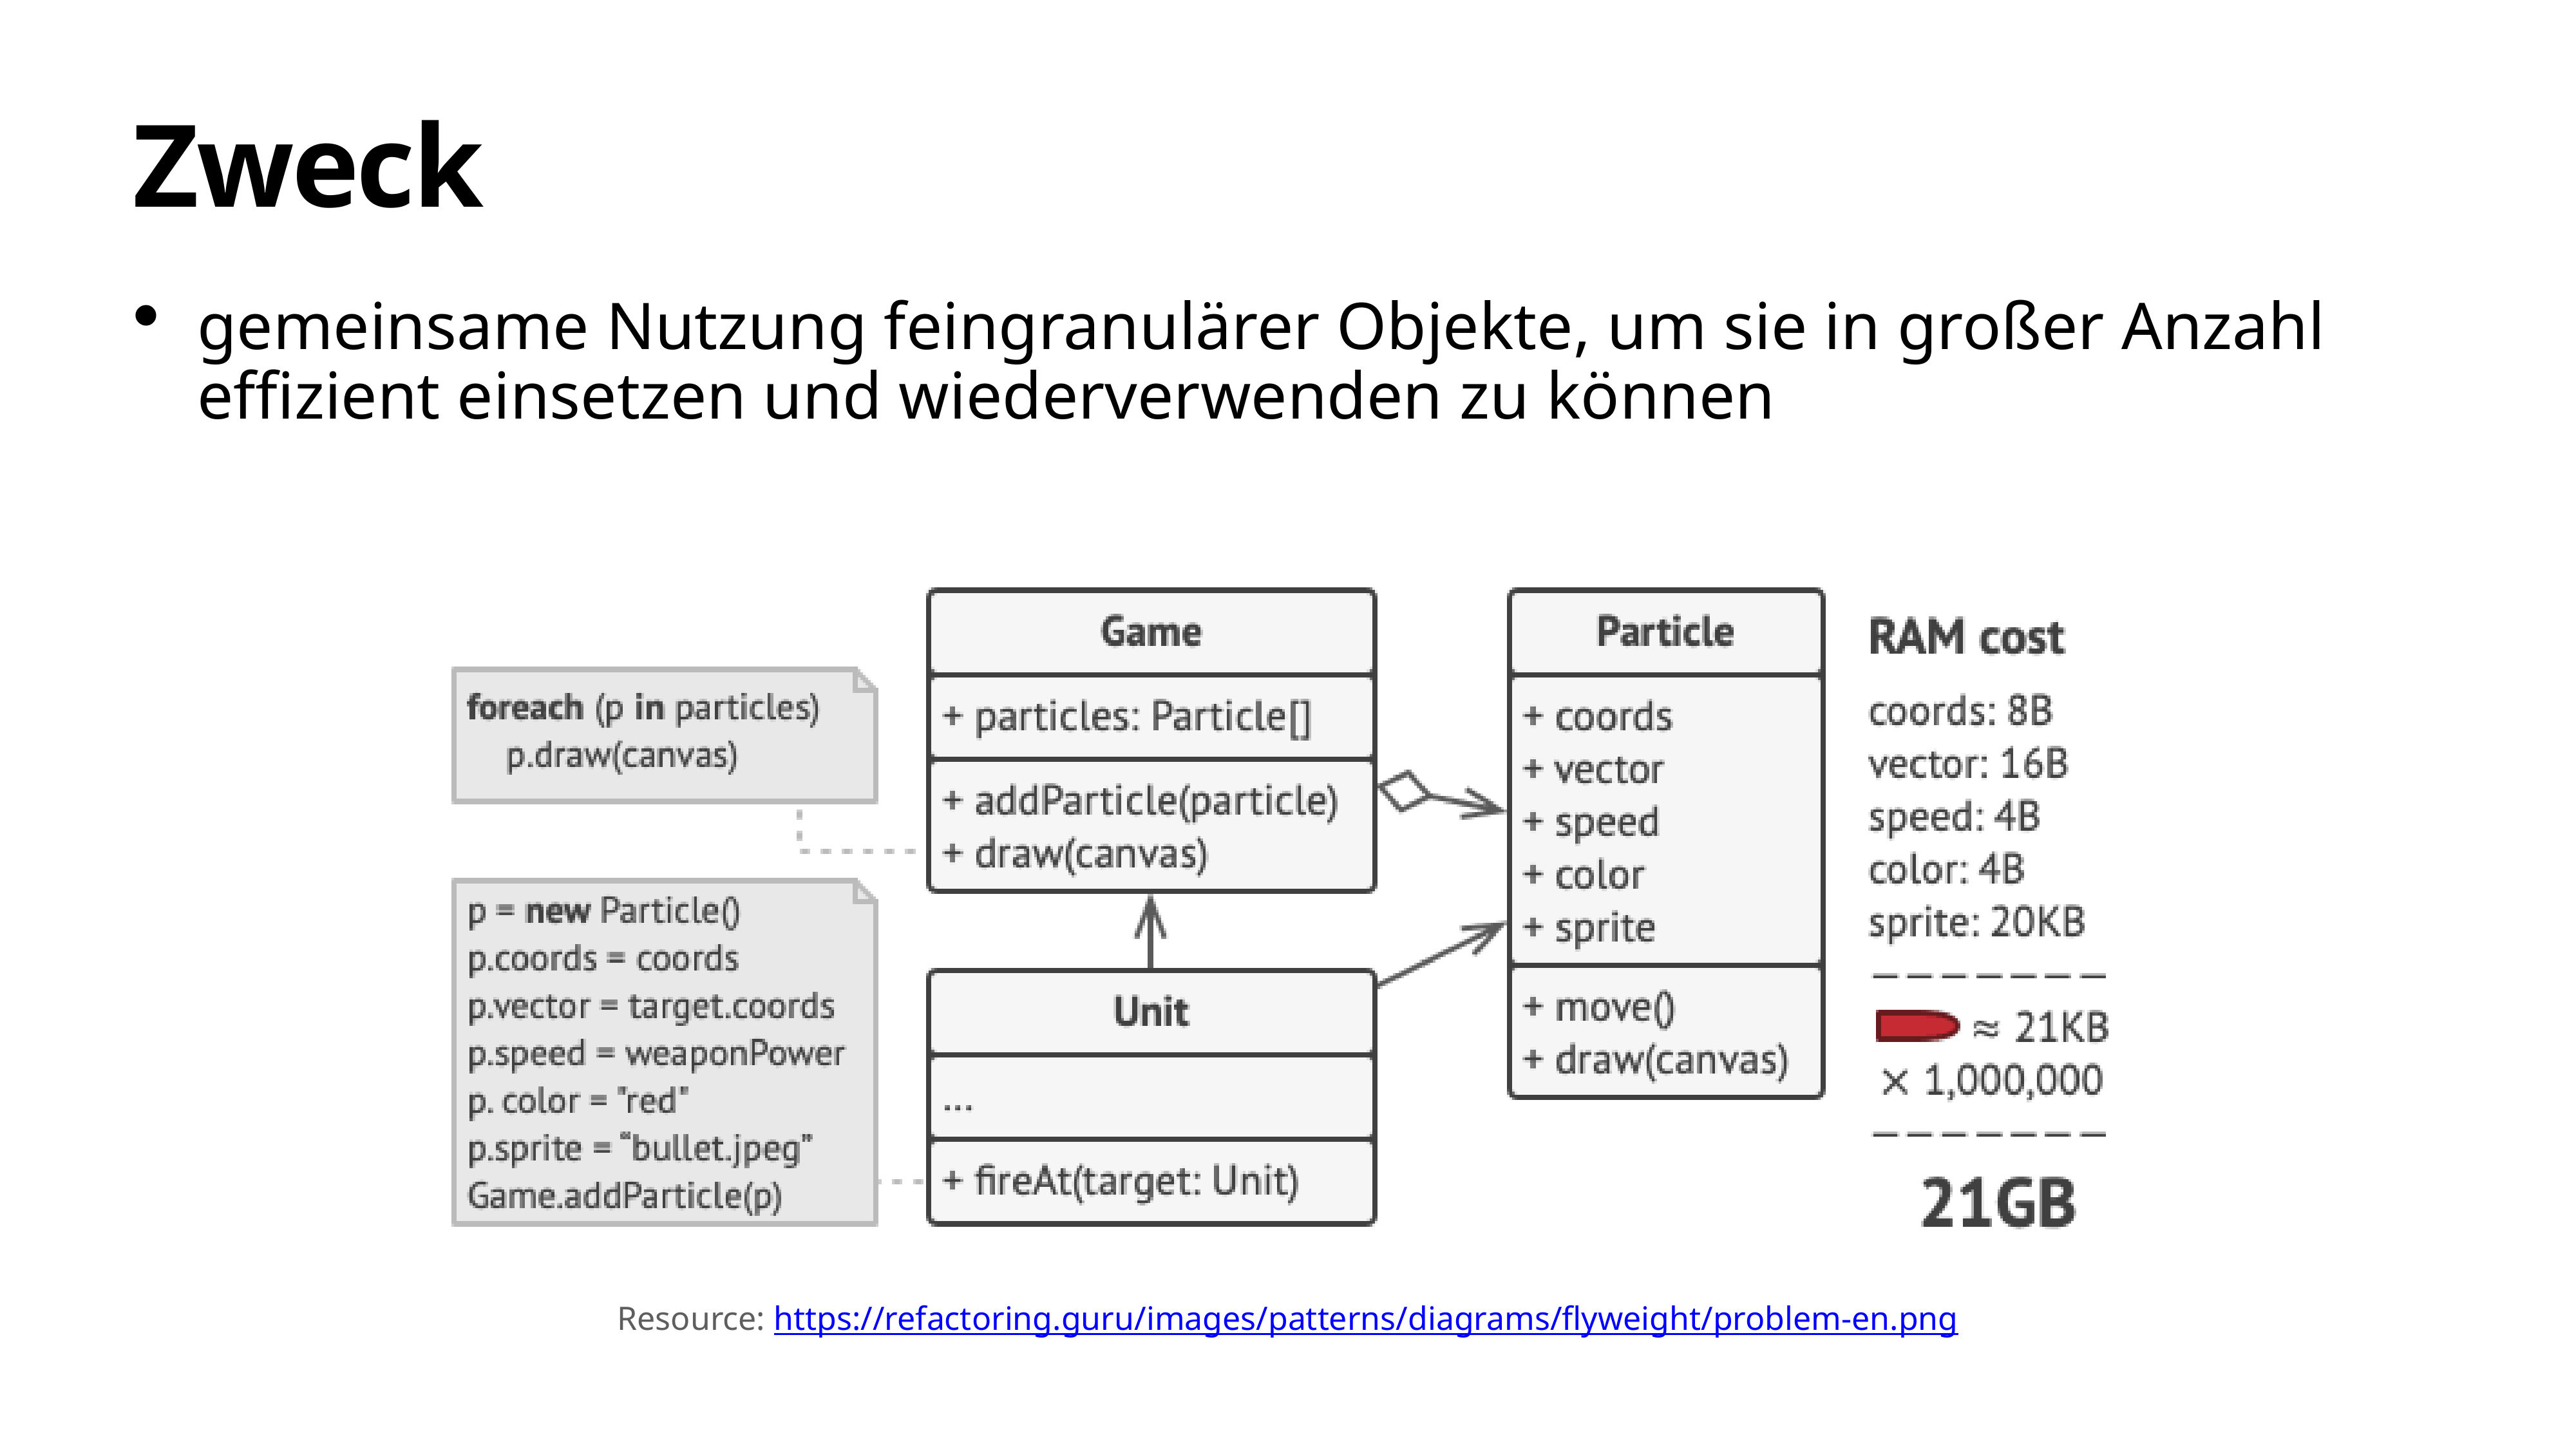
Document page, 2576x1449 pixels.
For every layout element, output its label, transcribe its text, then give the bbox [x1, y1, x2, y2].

picture [417, 538, 2159, 1306]
list gemeinsame Nutzung feingranulärer Objekte, um sie in großer Anzahl effizient einsetzen und wiederverwenden zu können [127, 288, 2449, 1161]
text_box Resource: https://refactoring.guru/images/patterns/diagrams/flyweight/problem-en.png [612, 1306, 1964, 1348]
title Zweck [127, 113, 2449, 266]
